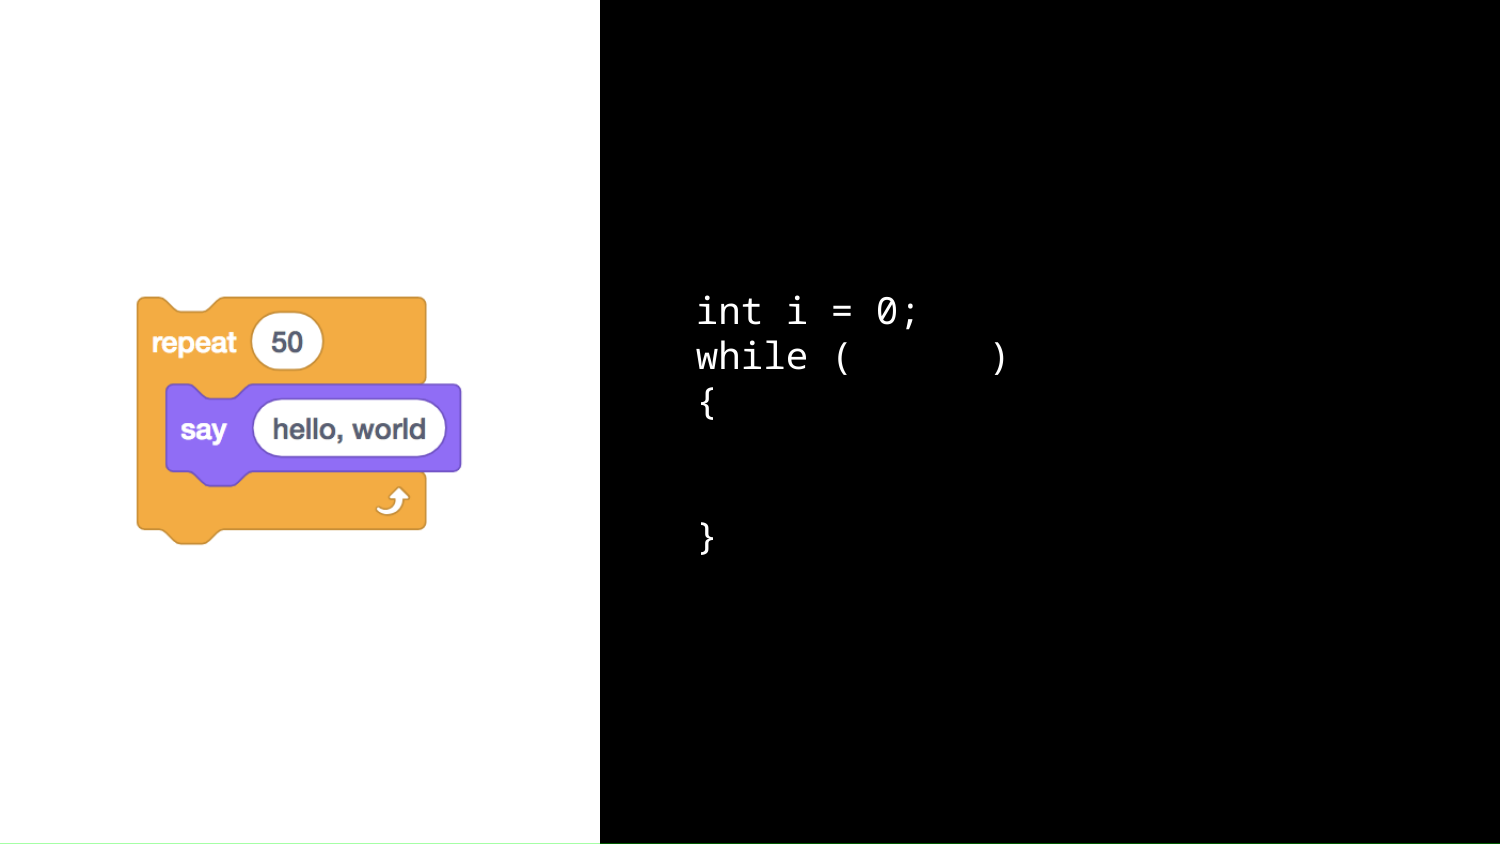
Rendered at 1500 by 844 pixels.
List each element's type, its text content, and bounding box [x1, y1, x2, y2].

text_box [600, 0, 1500, 844]
text_box [0, 0, 600, 844]
picture [125, 286, 475, 557]
text_box int i = 0; while (n > 0) { printf("hello, world\n"); i = i + 1; } [680, 277, 1420, 567]
